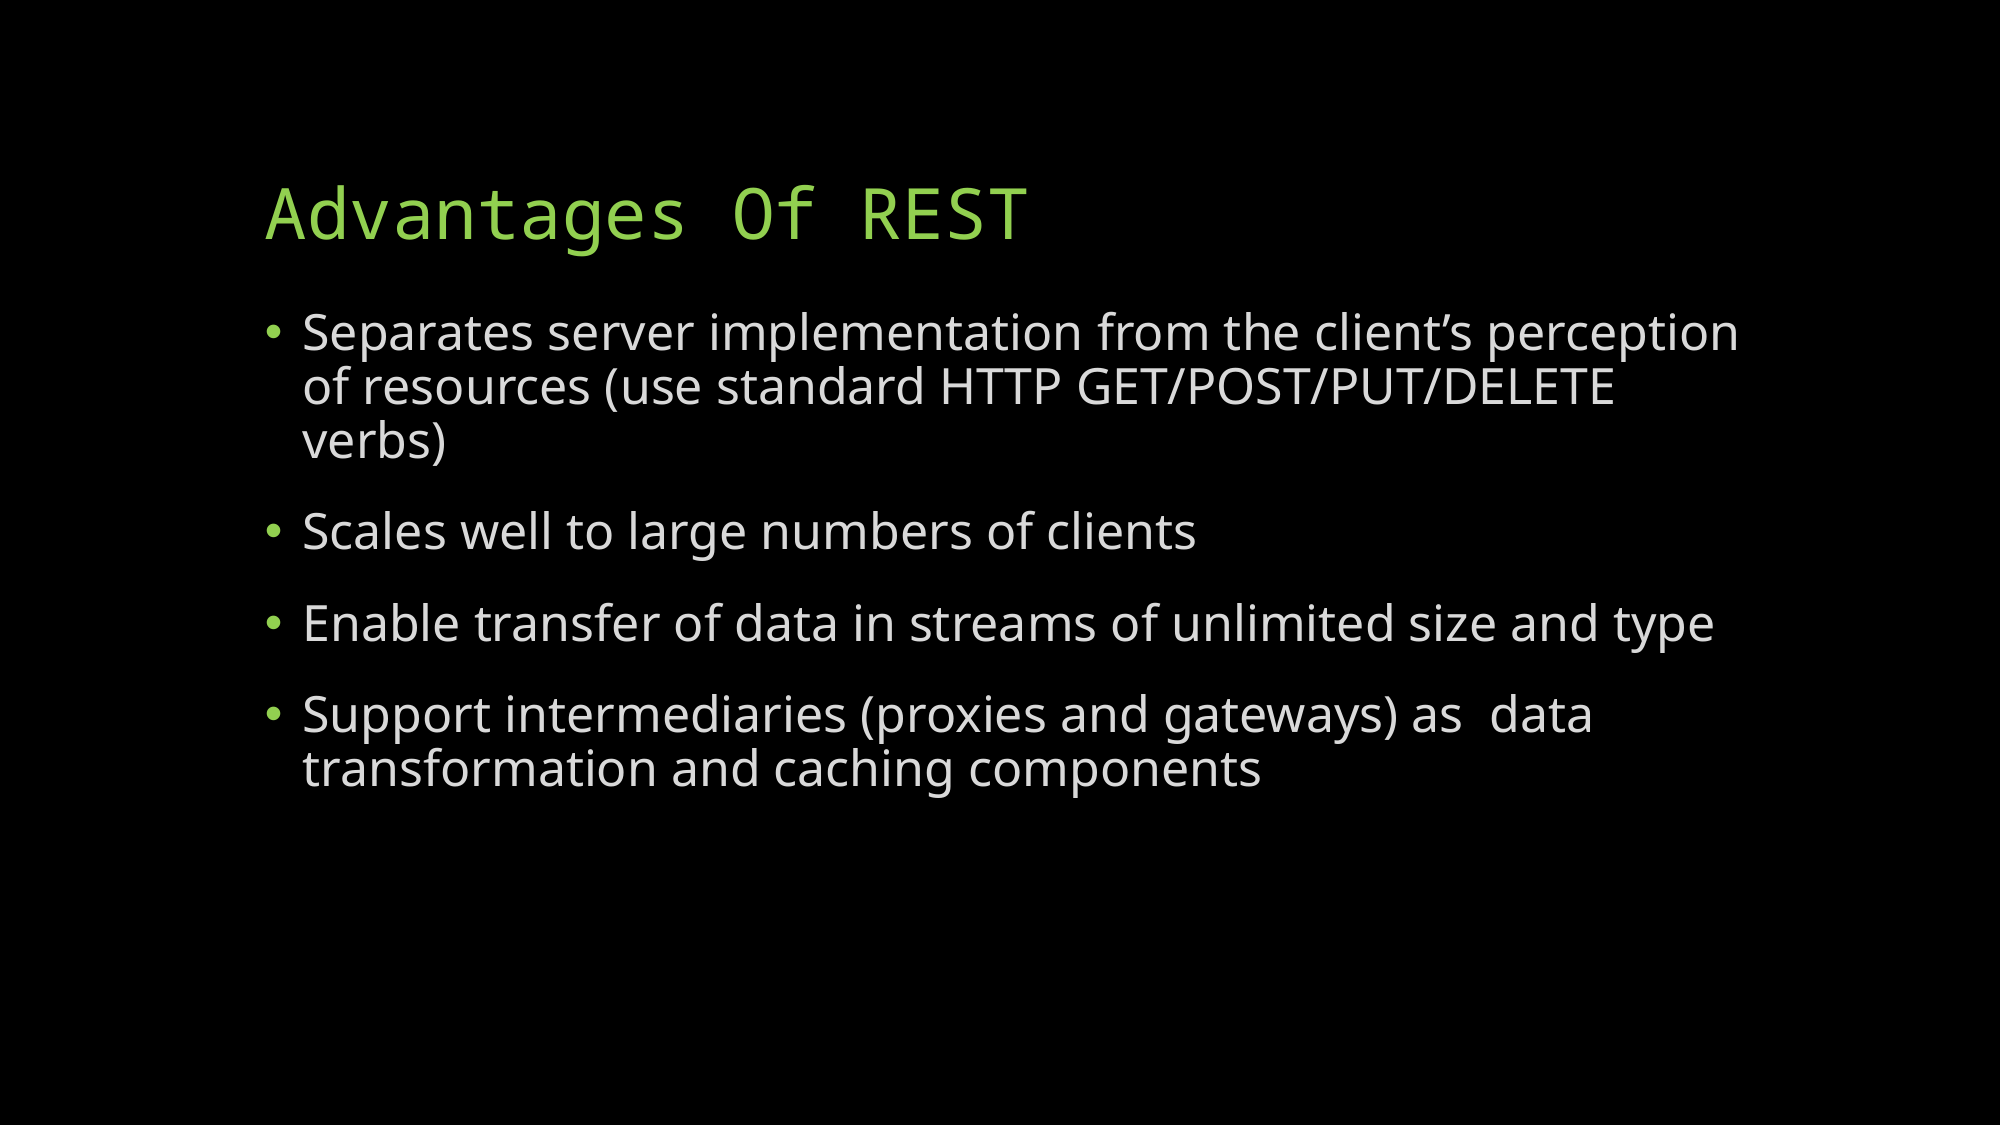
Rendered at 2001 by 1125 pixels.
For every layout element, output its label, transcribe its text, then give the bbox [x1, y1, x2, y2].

title Advantages Of REST [249, 75, 1750, 263]
list Separates server implementation from the client’s perception of resources (use standard HTTP GET/POST/PUT/DELETE verbs) Scales well to large numbers of clients Enable transfer of data in streams of unlimited size and type Support intermediaries (proxies and gateways) as data transformation and caching components [249, 299, 1780, 1000]
